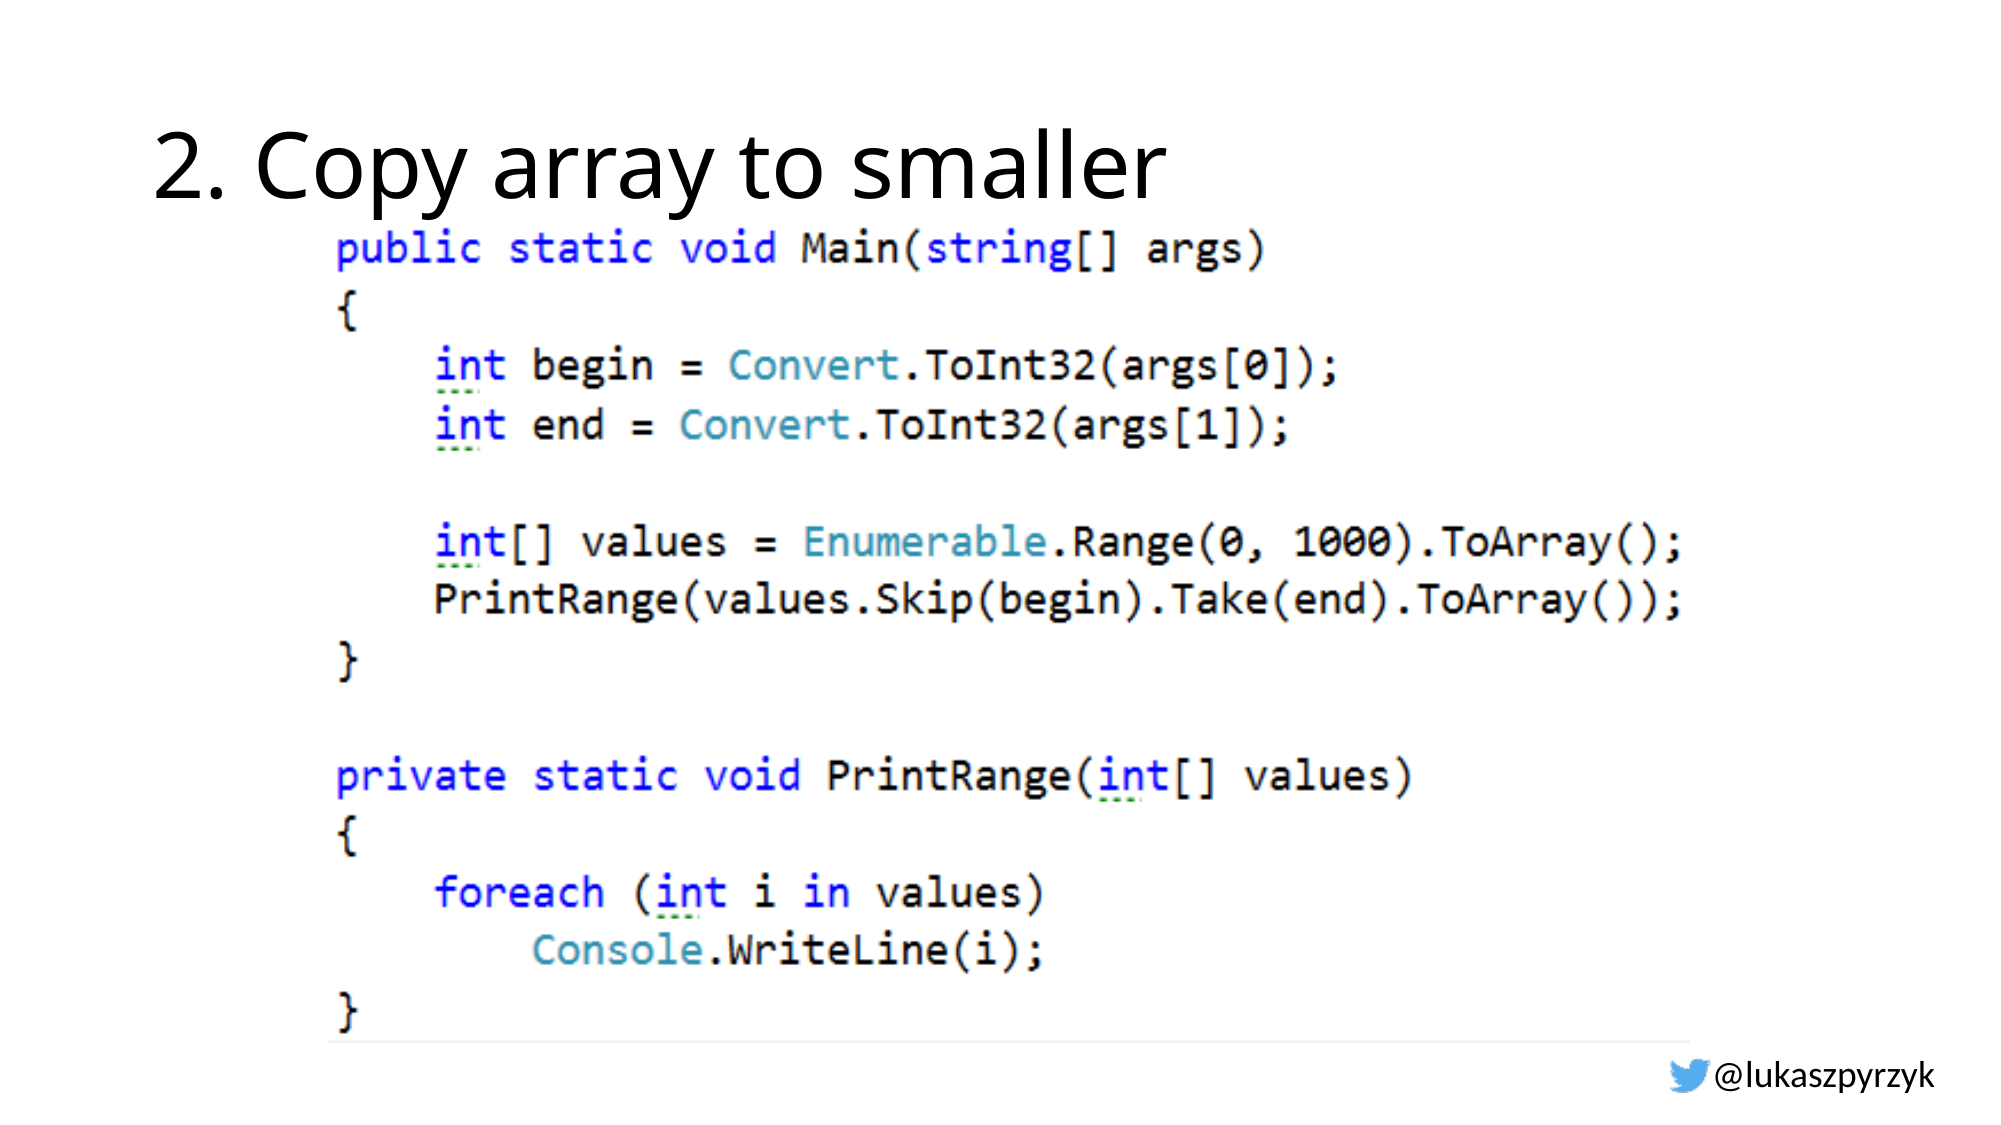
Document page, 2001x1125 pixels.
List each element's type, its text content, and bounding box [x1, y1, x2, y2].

picture [327, 222, 1690, 1043]
picture [1669, 1054, 1711, 1096]
title 2. Copy array to smaller [137, 59, 1863, 278]
text_box @lukaszpyrzyk [1697, 1042, 1970, 1102]
